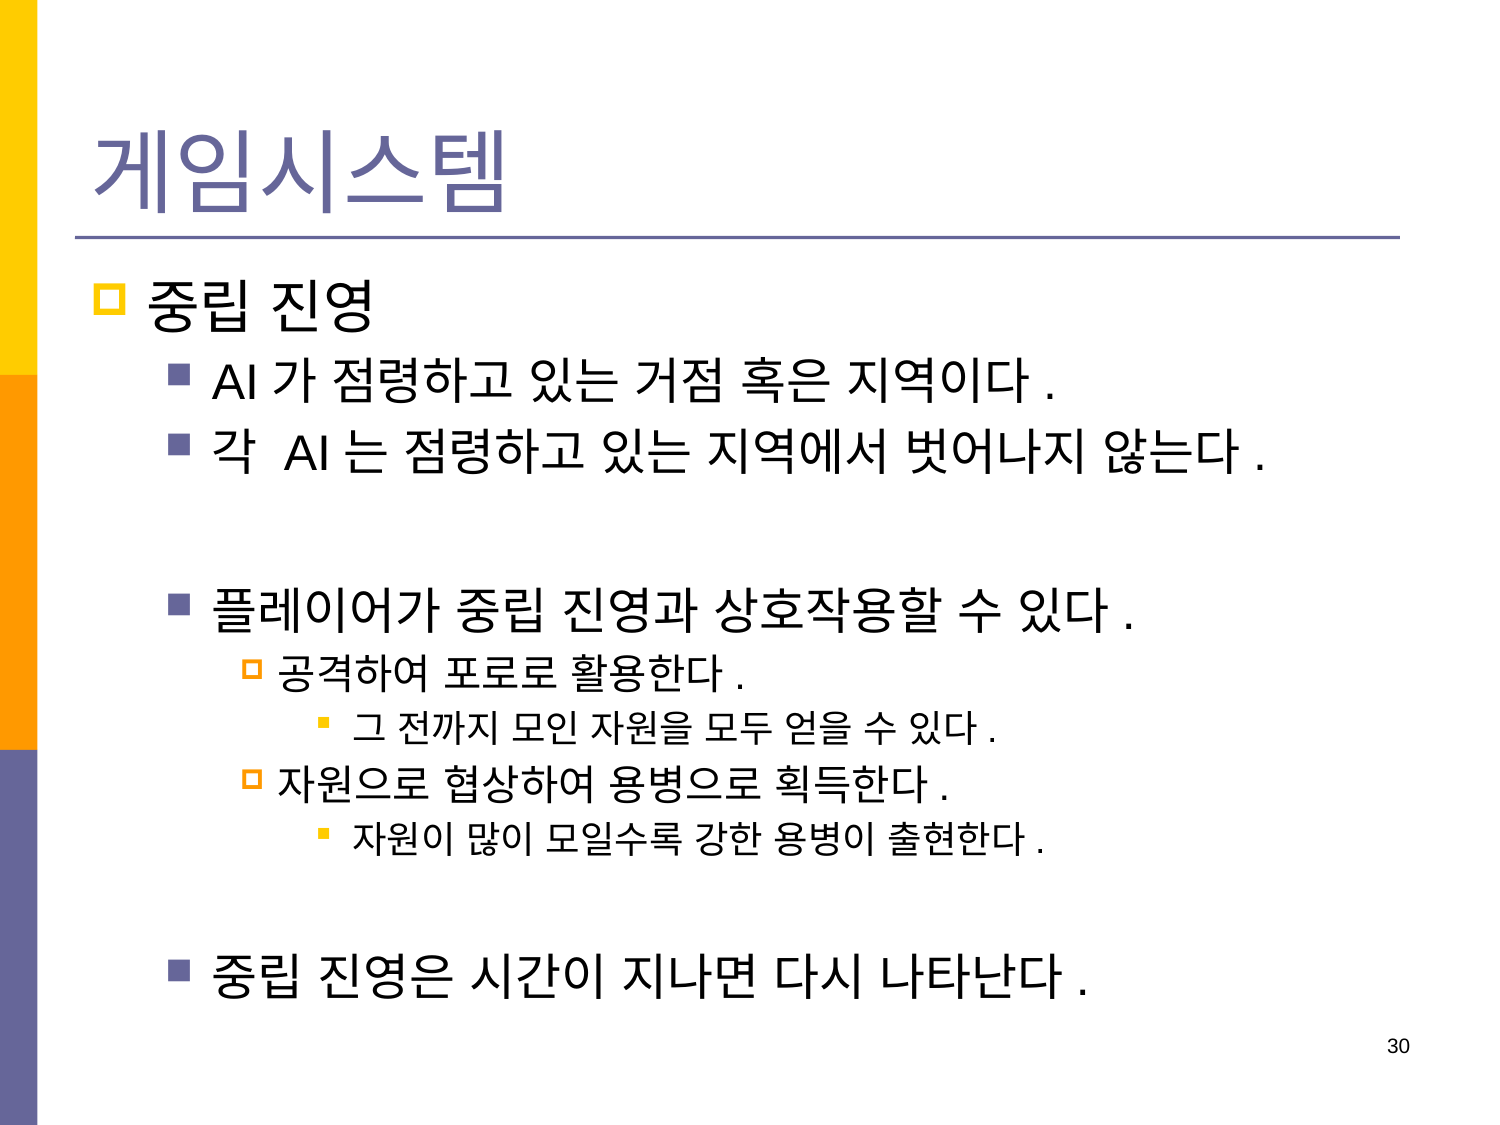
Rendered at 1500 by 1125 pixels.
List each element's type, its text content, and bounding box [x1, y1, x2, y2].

list 중립 진영 AI가 점령하고 있는 거점 혹은 지역이다. 각 AI는 점령하고 있는 지역에서 벗어나지 않는다. 플레이어가 중립 진영과 상호작용할 수 있다. 공격하여 포로로 활용한다. 그 전까지 모인 자원을 모두 얻을 수 있다. 자원으로 협상하여 용병으로 획득한다. 자원이 많이 모일수록 강한 용병이 출현한다. 중립 진영은 시간이 지나면 다시 나타난다. [75, 262, 1425, 1006]
slide_number 30 [1074, 1025, 1425, 1100]
title 게임시스템 [75, 45, 1425, 233]
